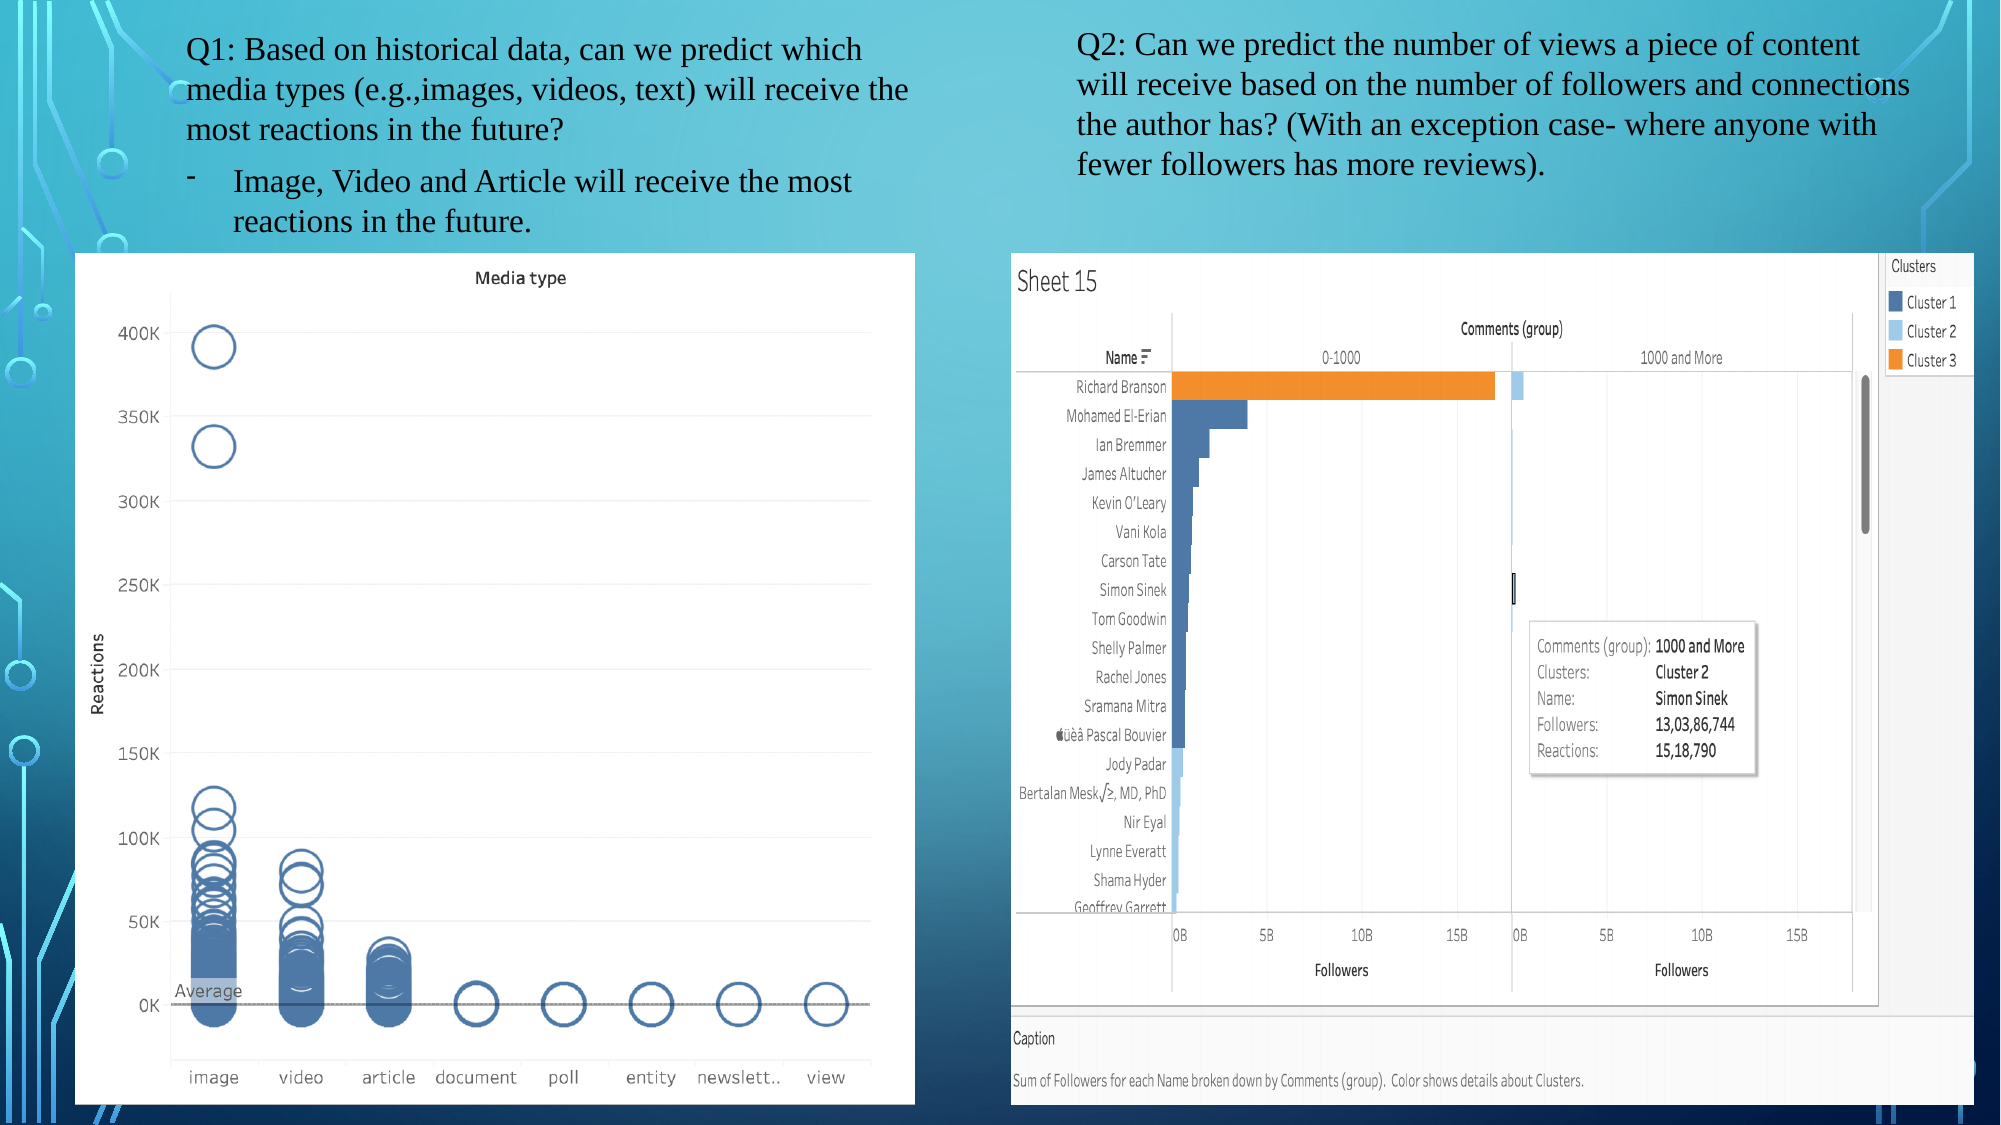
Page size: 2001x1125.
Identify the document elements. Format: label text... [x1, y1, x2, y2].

text_box Q2: Can we predict the number of views a piece of content will receive based on the number of followers and connections the author has? (With an exception case- where anyone with fewer followers has more reviews). [1061, 15, 1934, 253]
picture [1010, 253, 1974, 1106]
picture [74, 253, 916, 1106]
text_box Q1: Based on historical data, can we predict which media types (e.g.,images, videos, text) will receive the most reactions in the future? Image, Video and Article will receive the most reactions in the future. [171, 19, 950, 266]
